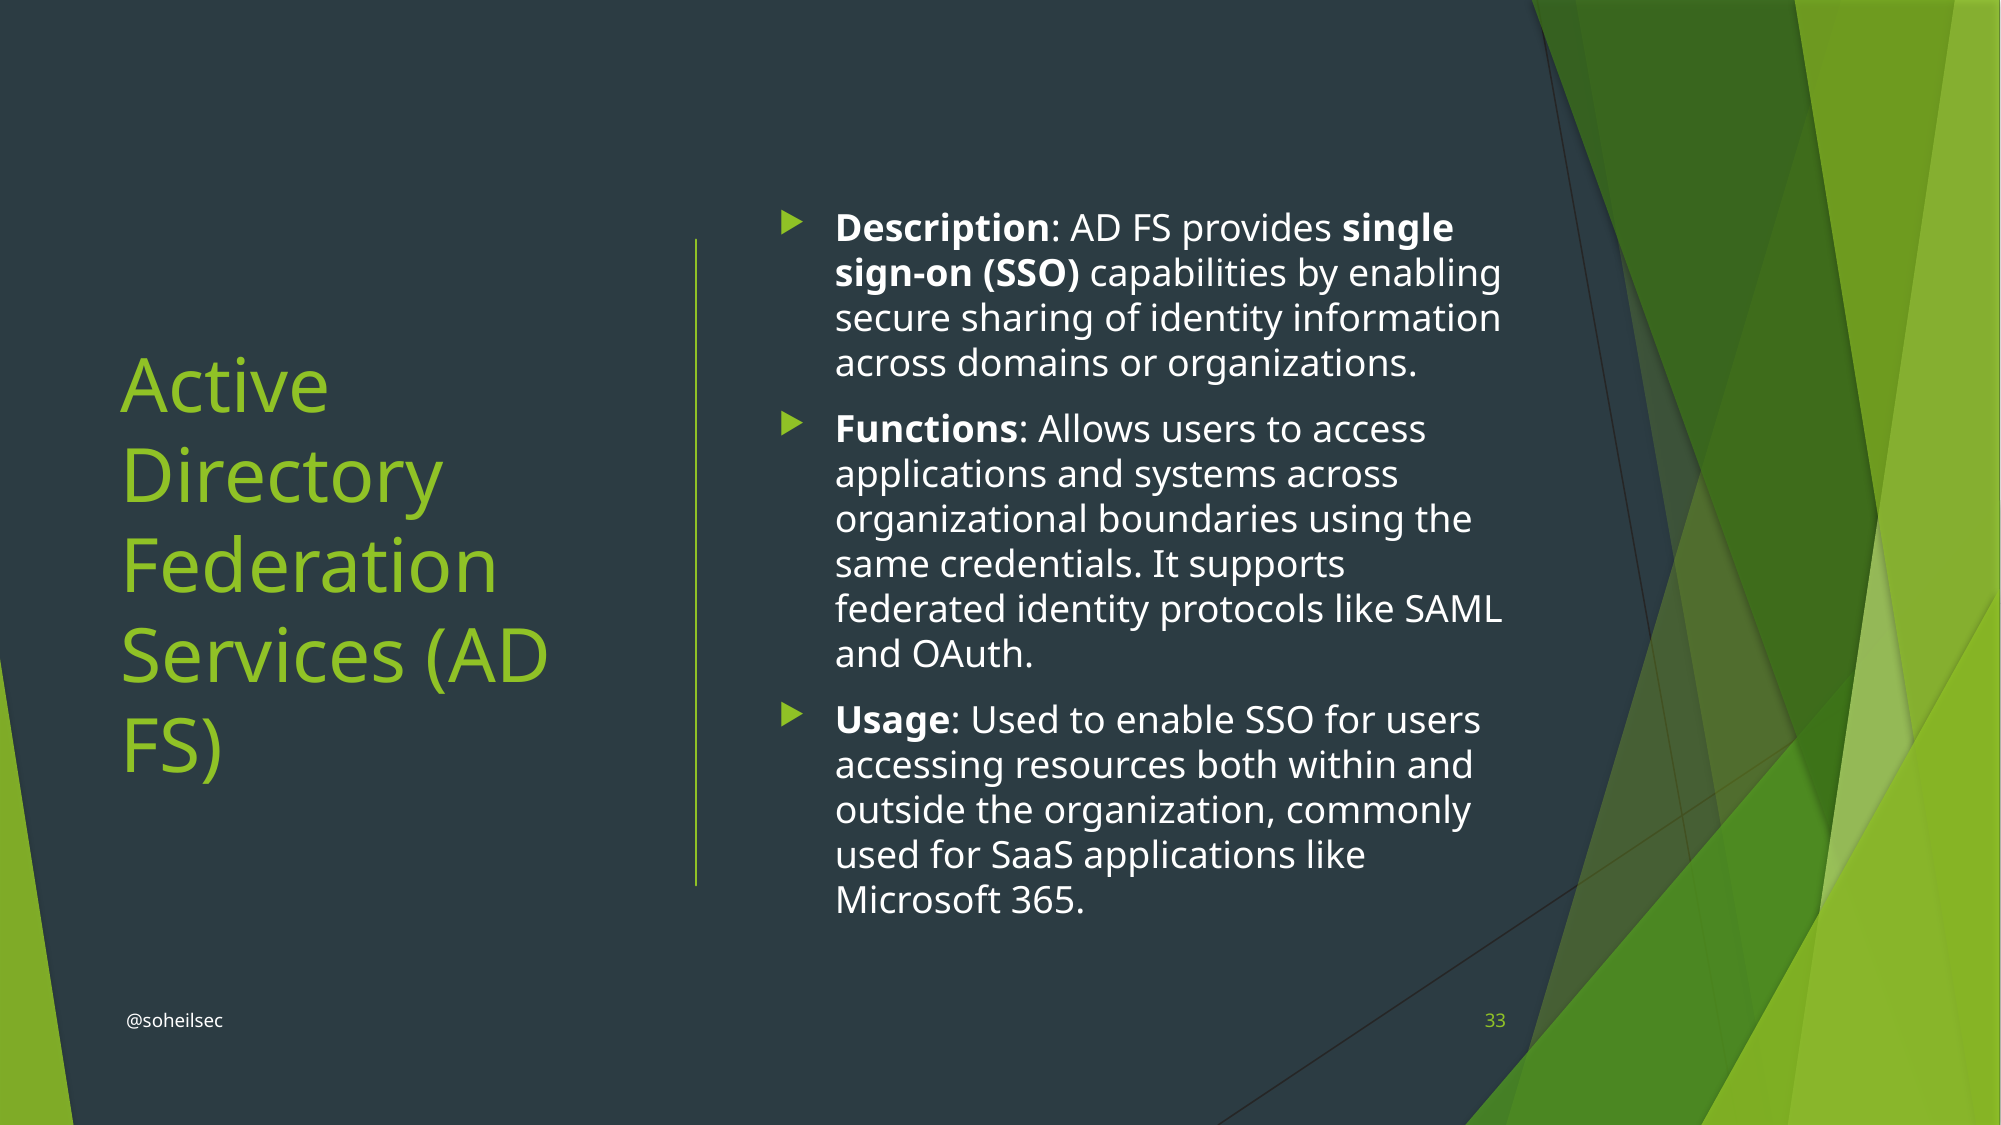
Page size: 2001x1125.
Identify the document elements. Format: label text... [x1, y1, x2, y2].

slide_number 33 [1409, 991, 1522, 1051]
title Active Directory Federation Services (AD FS) [105, 133, 658, 991]
footer @soheilsec [111, 991, 1145, 1051]
list Description: AD FS provides single sign-on (SSO) capabilities by enabling secure sharing of identity information across domains or organizations. Functions: Allows users to access applications and systems across organizational boundaries using the same credentials. It supports federated identity protocols like SAML and OAuth. Usage: Used to enable SSO for users accessing resources both within and outside the organization, commonly used for SaaS applications like Microsoft 365. [763, 133, 1522, 991]
